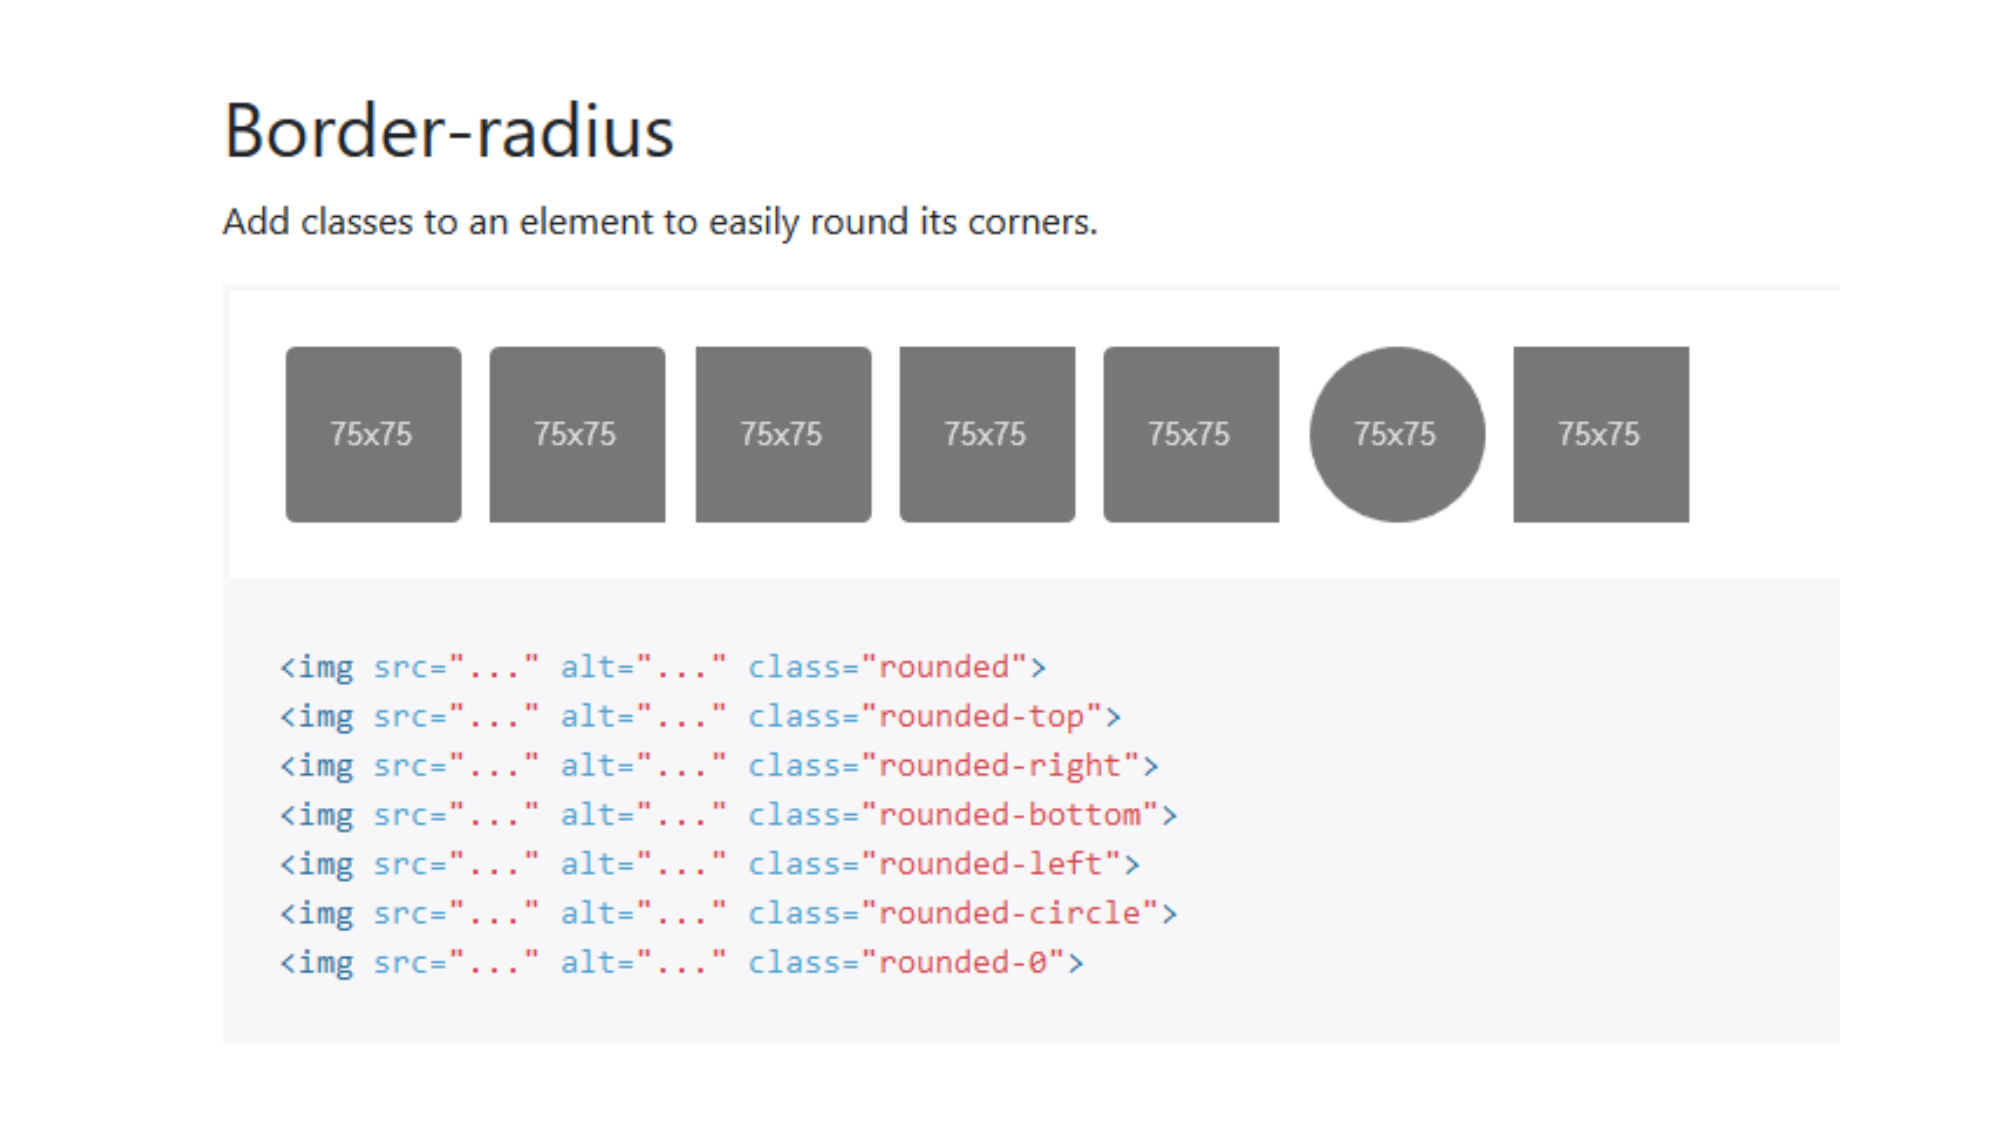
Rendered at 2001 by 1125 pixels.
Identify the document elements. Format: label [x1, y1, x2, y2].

picture [160, 80, 1840, 1086]
